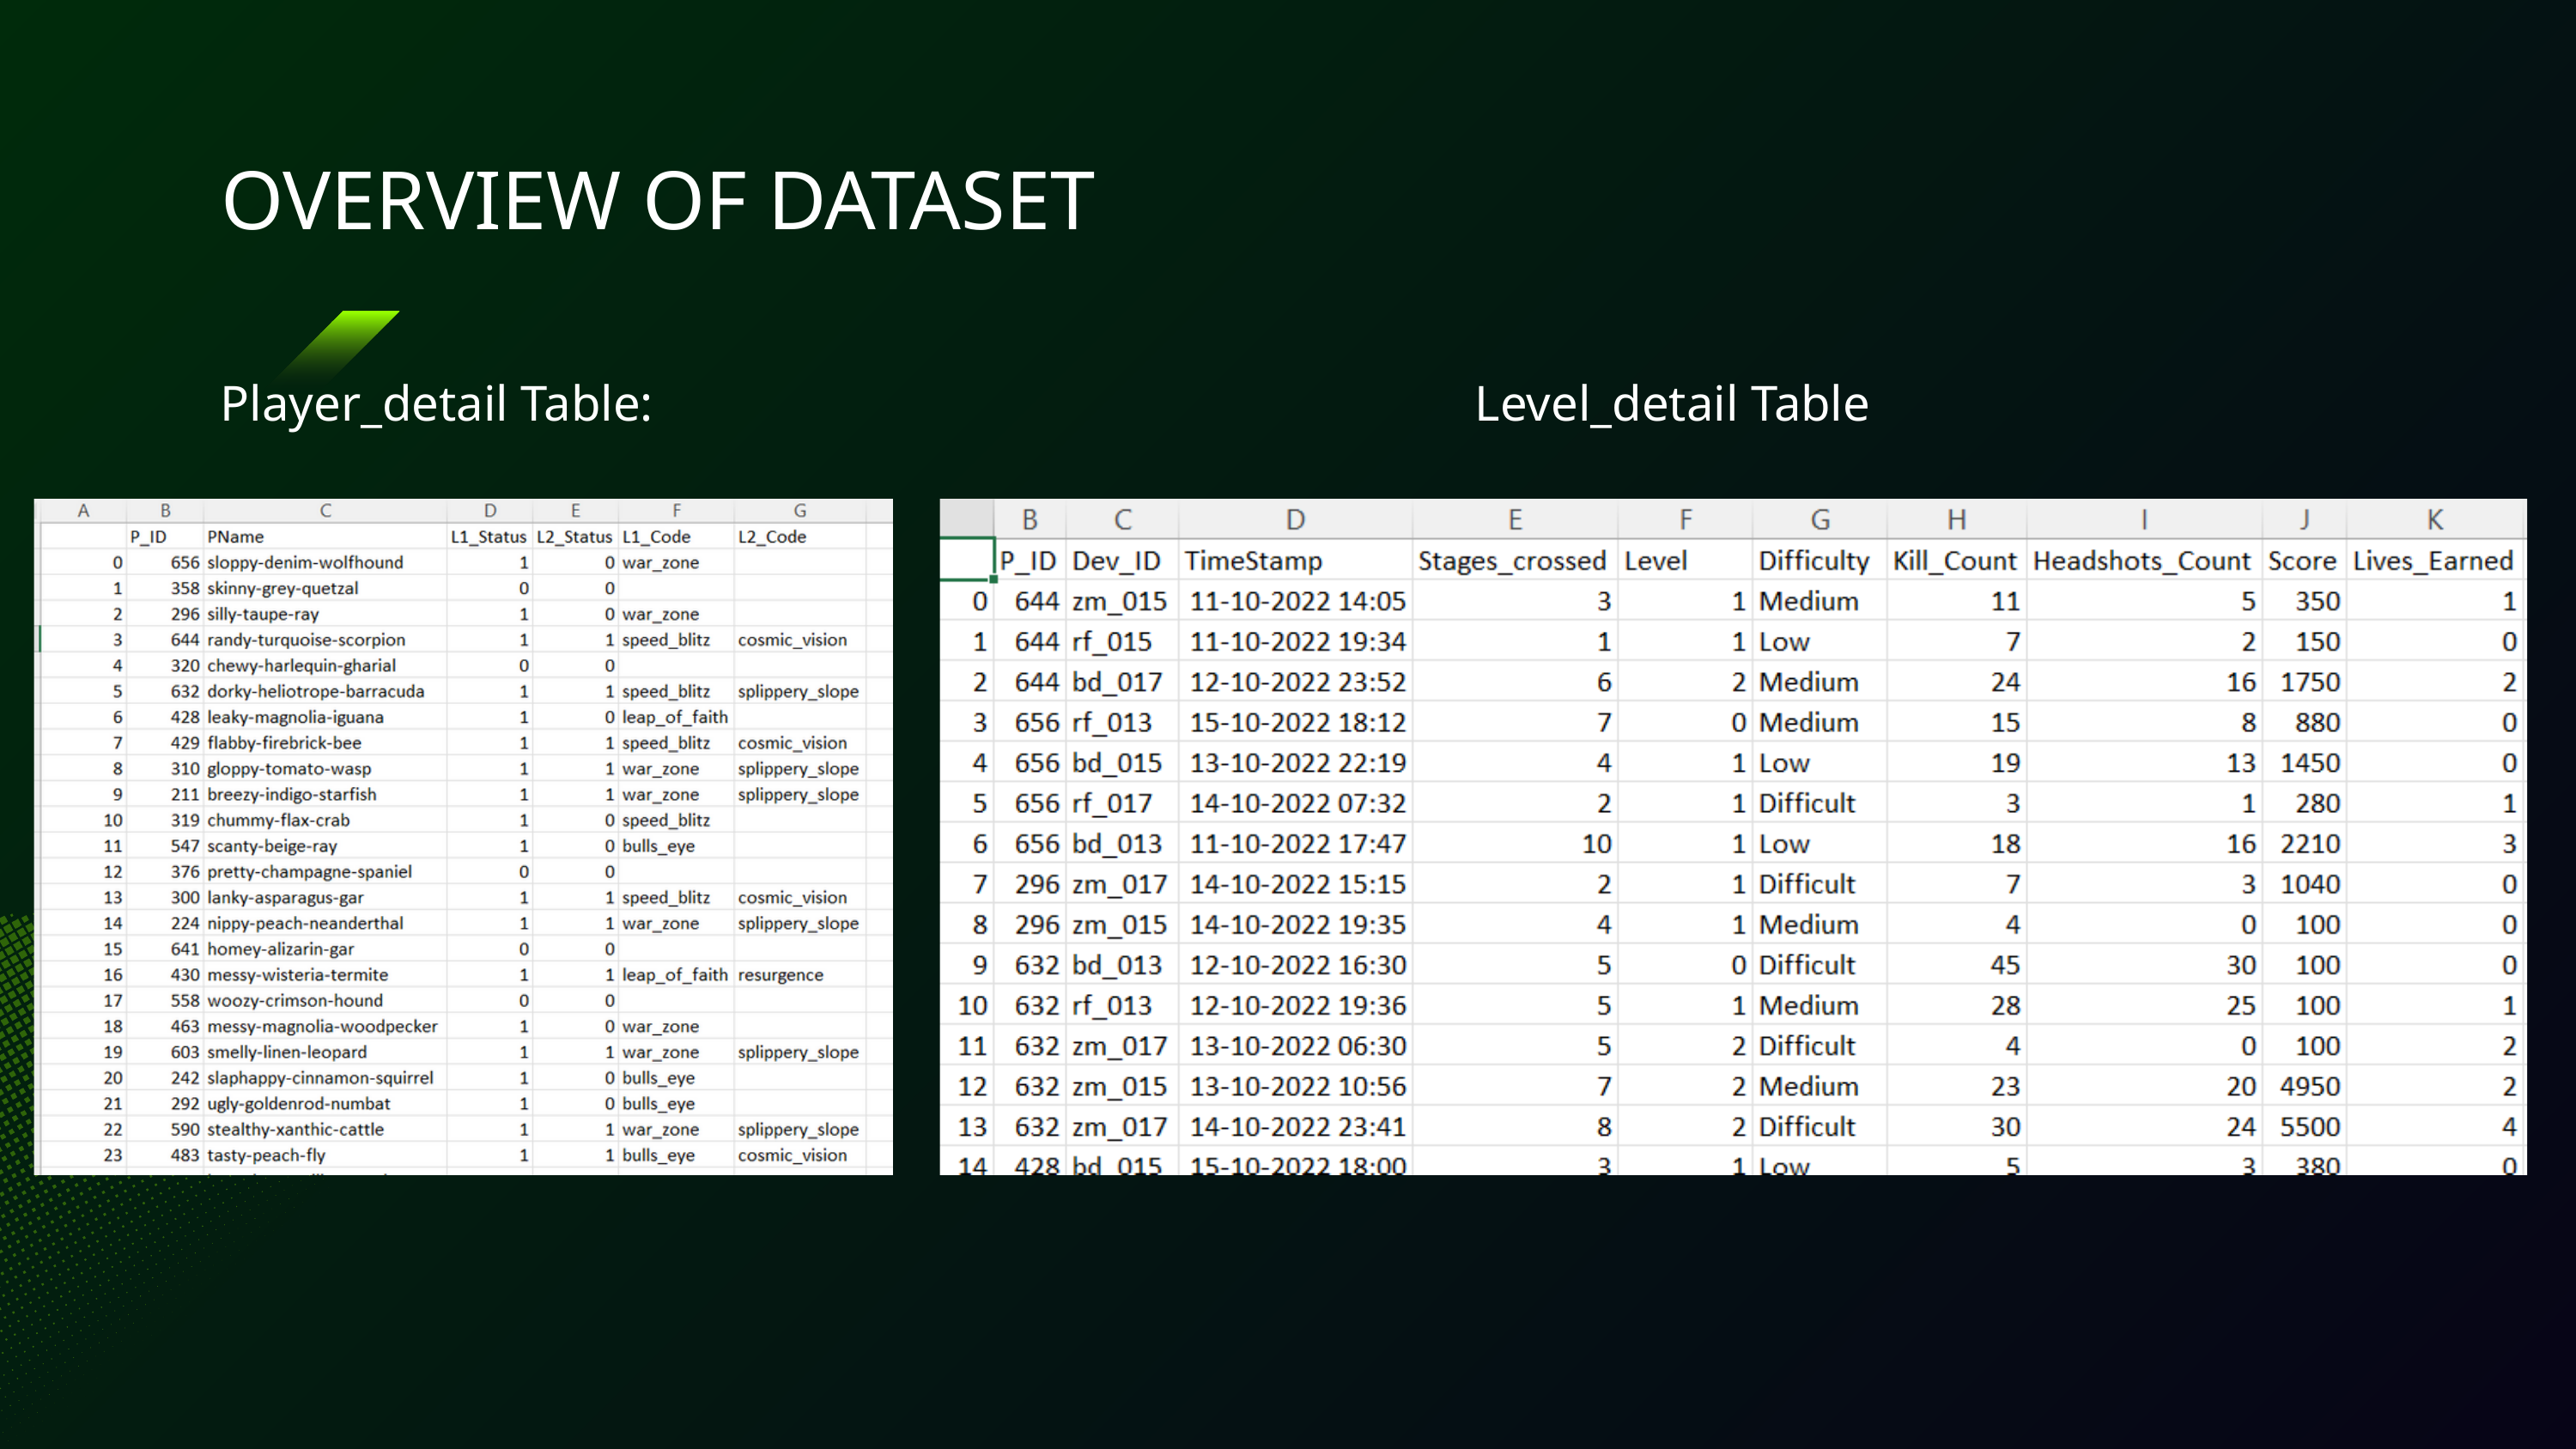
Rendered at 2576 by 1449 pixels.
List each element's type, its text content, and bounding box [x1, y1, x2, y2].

text_box [0, 911, 567, 1449]
text_box OVERVIEW OF DATASET [221, 132, 1617, 246]
text_box [939, 499, 2528, 1175]
text_box Player_detail Table: [144, 362, 729, 431]
text_box Level_detail Table [1463, 362, 1882, 431]
text_box [33, 499, 893, 1175]
text_box [253, 311, 400, 362]
